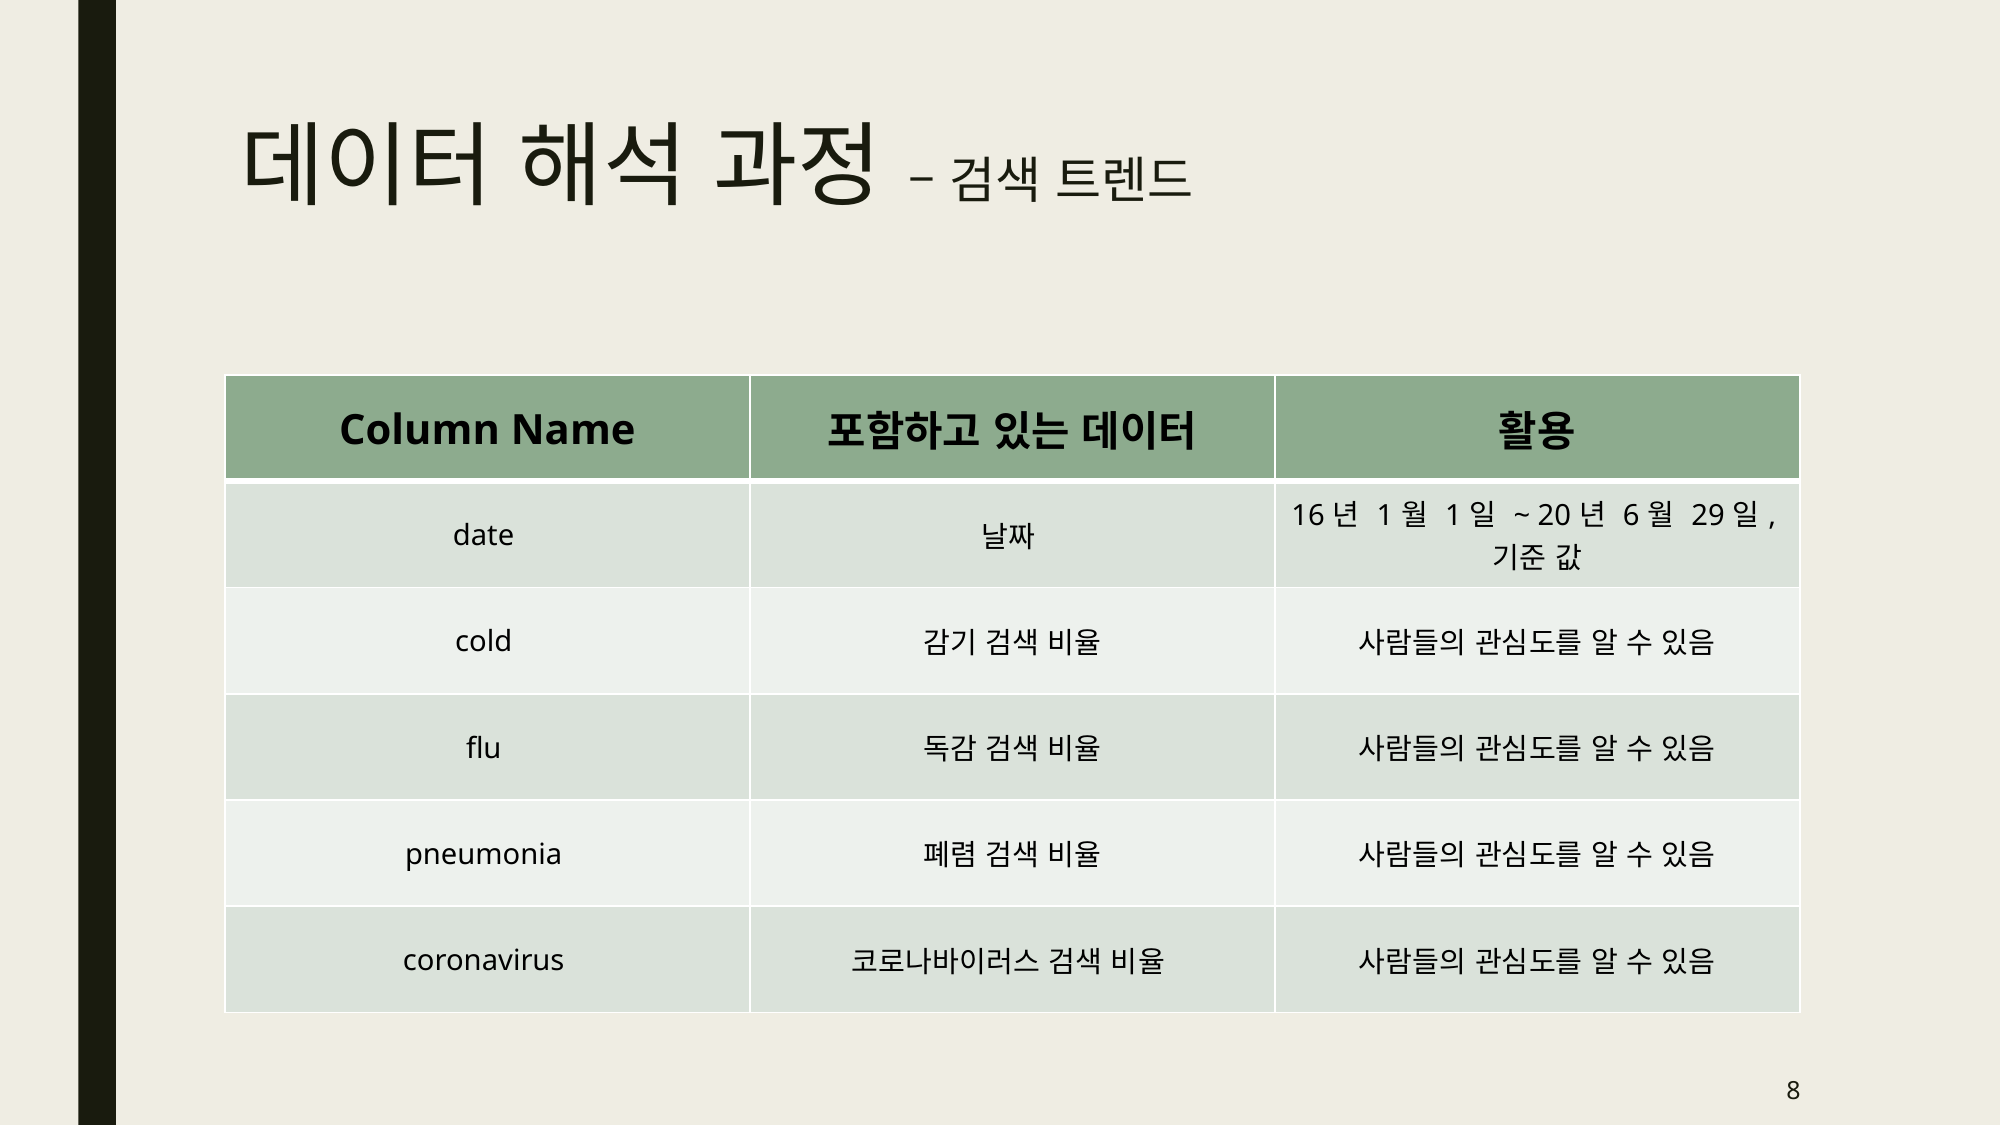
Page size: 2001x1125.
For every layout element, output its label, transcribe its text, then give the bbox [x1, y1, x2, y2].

table_cell cold [226, 588, 749, 693]
table_header Column Name [226, 376, 749, 478]
table_header 활용 [1276, 376, 1799, 478]
table_cell 16년 1월 1일 ~ 20년 6월 29일, 기준 값 [1276, 484, 1799, 587]
table_cell 날짜 [751, 484, 1274, 587]
table_cell flu [226, 695, 749, 799]
table_cell 코로나바이러스 검색 비율 [751, 907, 1274, 1012]
table_cell pneumonia [226, 801, 749, 905]
table_cell 감기 검색 비율 [751, 588, 1274, 693]
table_cell date [226, 484, 749, 587]
table_cell 사람들의 관심도를 알 수 있음 [1276, 588, 1799, 693]
table_cell 사람들의 관심도를 알 수 있음 [1276, 695, 1799, 799]
title 데이터 해석 과정 – 검색 트렌드 [225, 112, 1800, 357]
table_cell 독감 검색 비율 [751, 695, 1274, 799]
table_header 포함하고 있는 데이터 [751, 376, 1274, 478]
table_cell 사람들의 관심도를 알 수 있음 [1276, 907, 1799, 1012]
table_cell 폐렴 검색 비율 [751, 801, 1274, 905]
slide_number 8 [1553, 1058, 1816, 1125]
table_cell coronavirus [226, 907, 749, 1012]
table_cell 사람들의 관심도를 알 수 있음 [1276, 801, 1799, 905]
